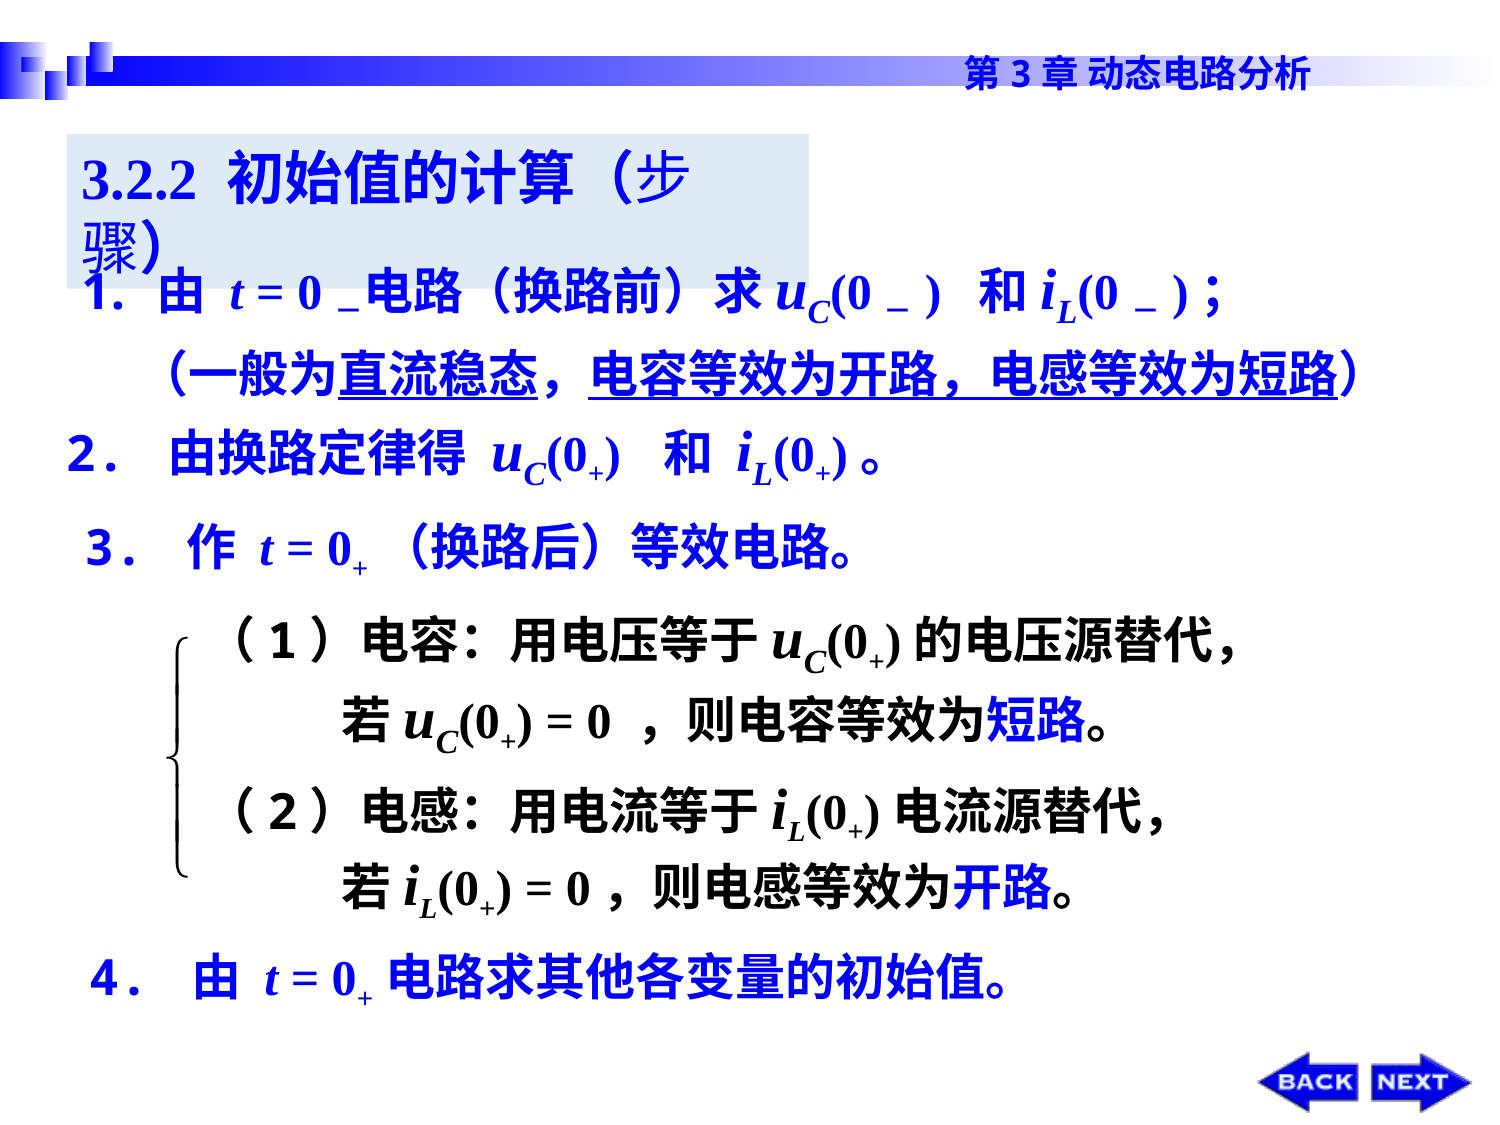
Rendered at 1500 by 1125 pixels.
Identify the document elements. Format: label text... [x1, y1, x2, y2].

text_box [939, 57, 943, 85]
text_box （2）电感：用电流等于iL(0+)电流源替代， 若iL(0+) = 0，则电感等效为开路。 [190, 763, 1369, 932]
text_box 2. 由换路定律得 uC(0+) 和 iL(0+)。 [51, 405, 925, 500]
picture [1249, 1049, 1480, 1116]
text_box （1）电容：用电压等于uC(0+)的电压源替代， 若uC(0+) = 0 ，则电容等效为短路。 [190, 593, 1278, 763]
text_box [855, 57, 859, 85]
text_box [771, 57, 775, 85]
text_box 由 t = 0－电路（换路前）求uC(0－) 和iL(0－)； （一般为直流稳态，电容等效为开路，电感等效为短路） [66, 227, 1437, 411]
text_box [152, 623, 229, 892]
text_box 3. 作 t = 0+（换路后）等效电路。 [69, 508, 904, 592]
text_box 4. 由 t = 0+电路求其他各变量的初始值。 [74, 938, 1051, 1022]
text_box 3.2.2 初始值的计算（步骤） [66, 134, 809, 227]
